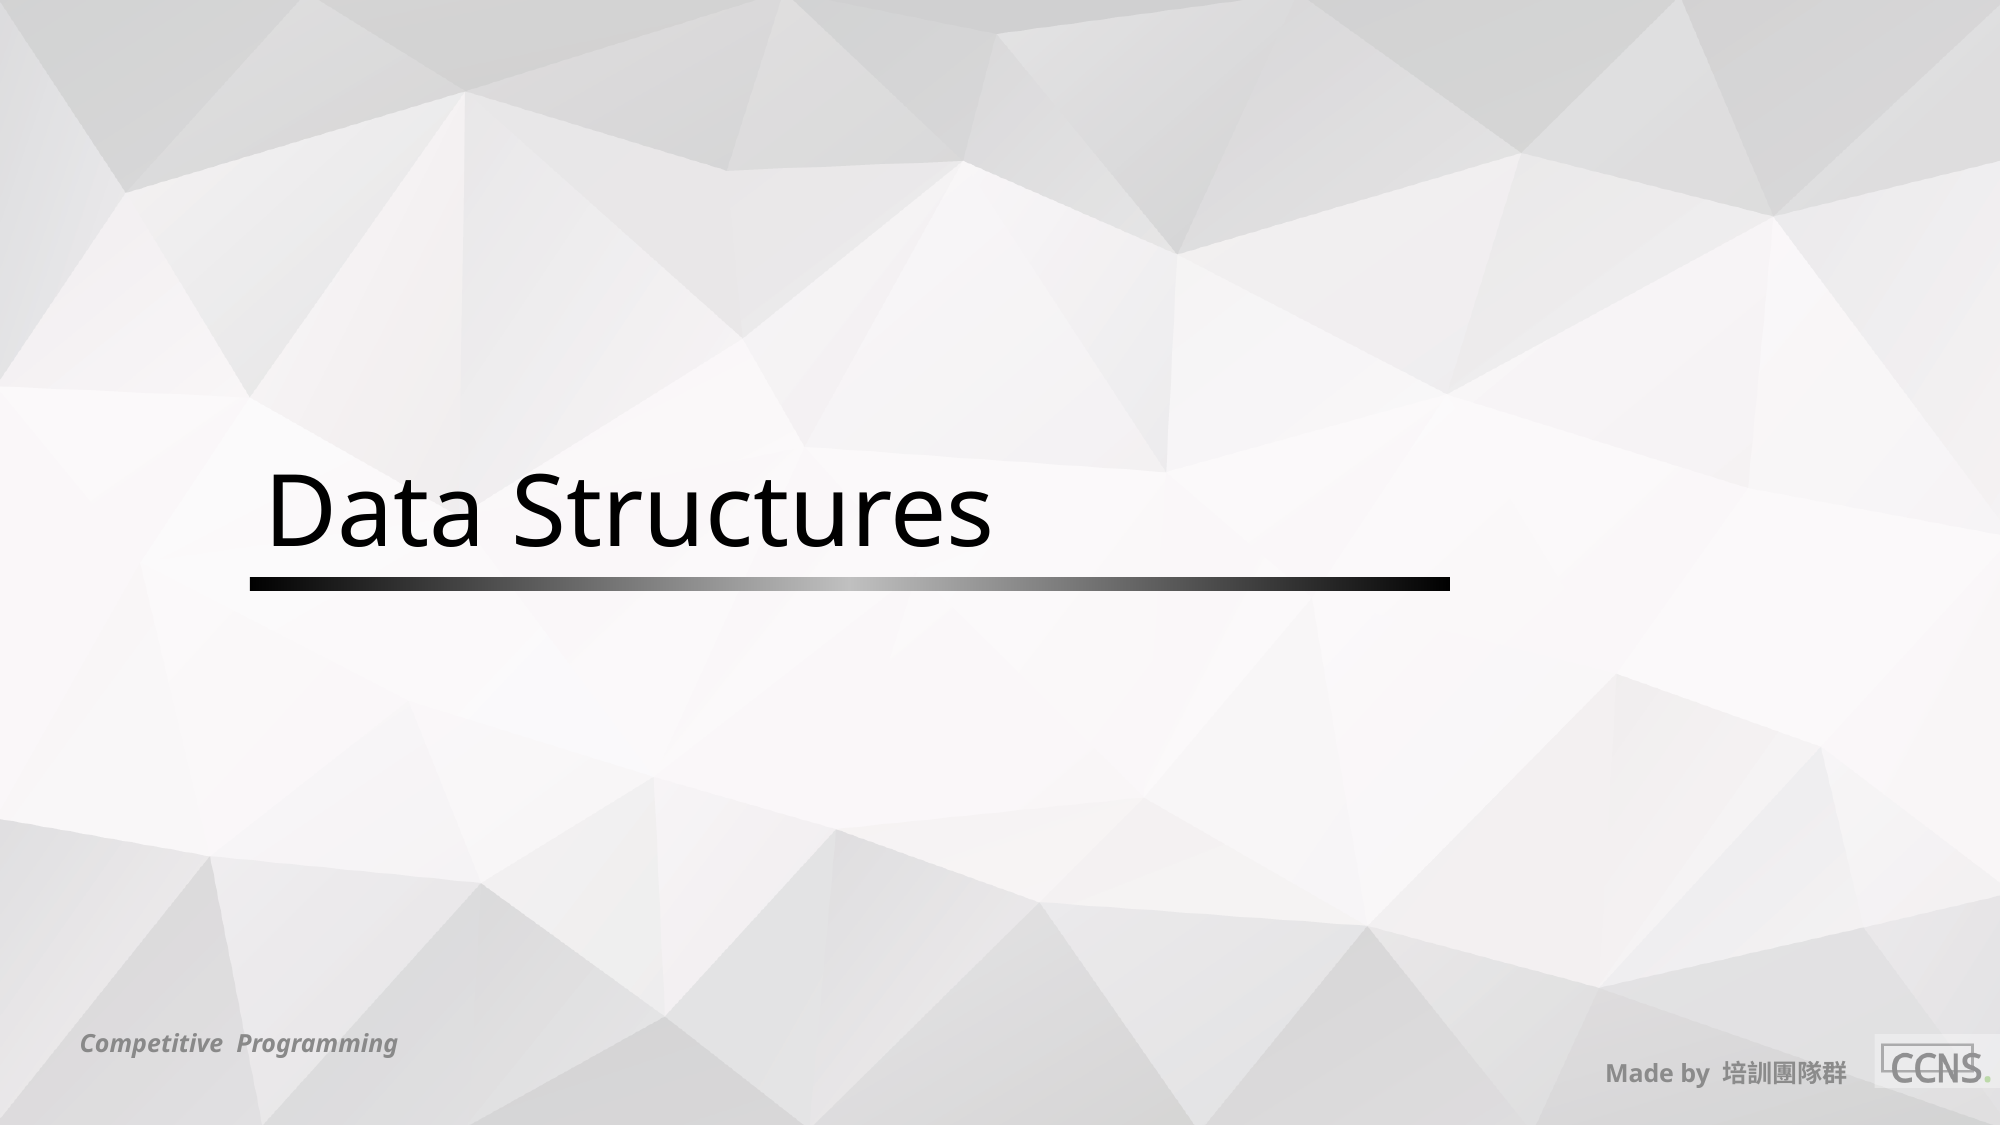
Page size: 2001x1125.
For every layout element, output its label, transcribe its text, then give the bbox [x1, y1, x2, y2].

picture [0, 0, 2000, 1125]
title Data Structures [249, 184, 1750, 576]
